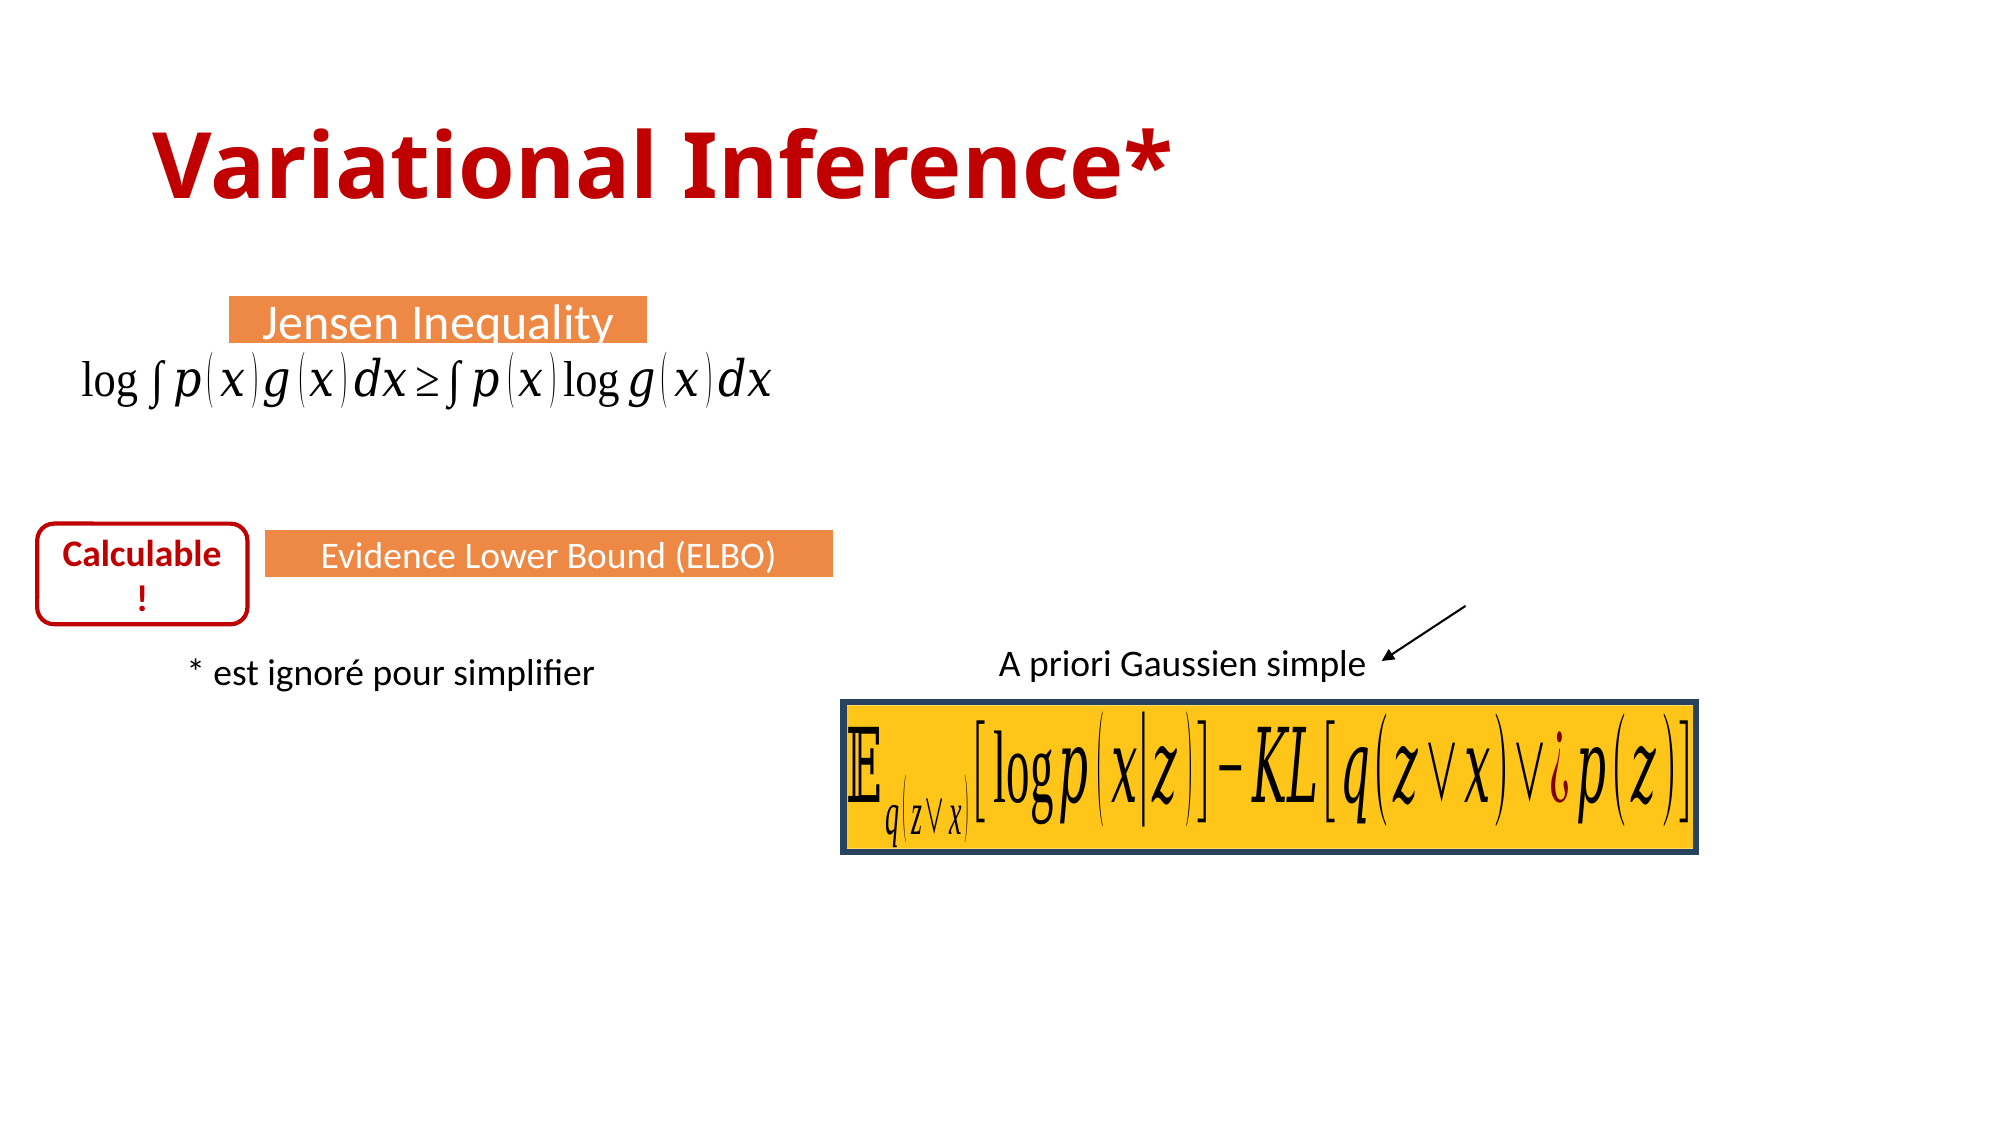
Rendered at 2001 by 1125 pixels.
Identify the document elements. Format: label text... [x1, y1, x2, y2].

text_box Calculable ! [36, 522, 249, 626]
text_box Jensen Inequality [226, 292, 650, 346]
text_box Evidence Lower Bound (ELBO) [262, 527, 836, 580]
text_box A priori Gaussien simple [984, 631, 1382, 691]
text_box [1383, 605, 1466, 662]
title Variational Inference* [137, 59, 1959, 278]
